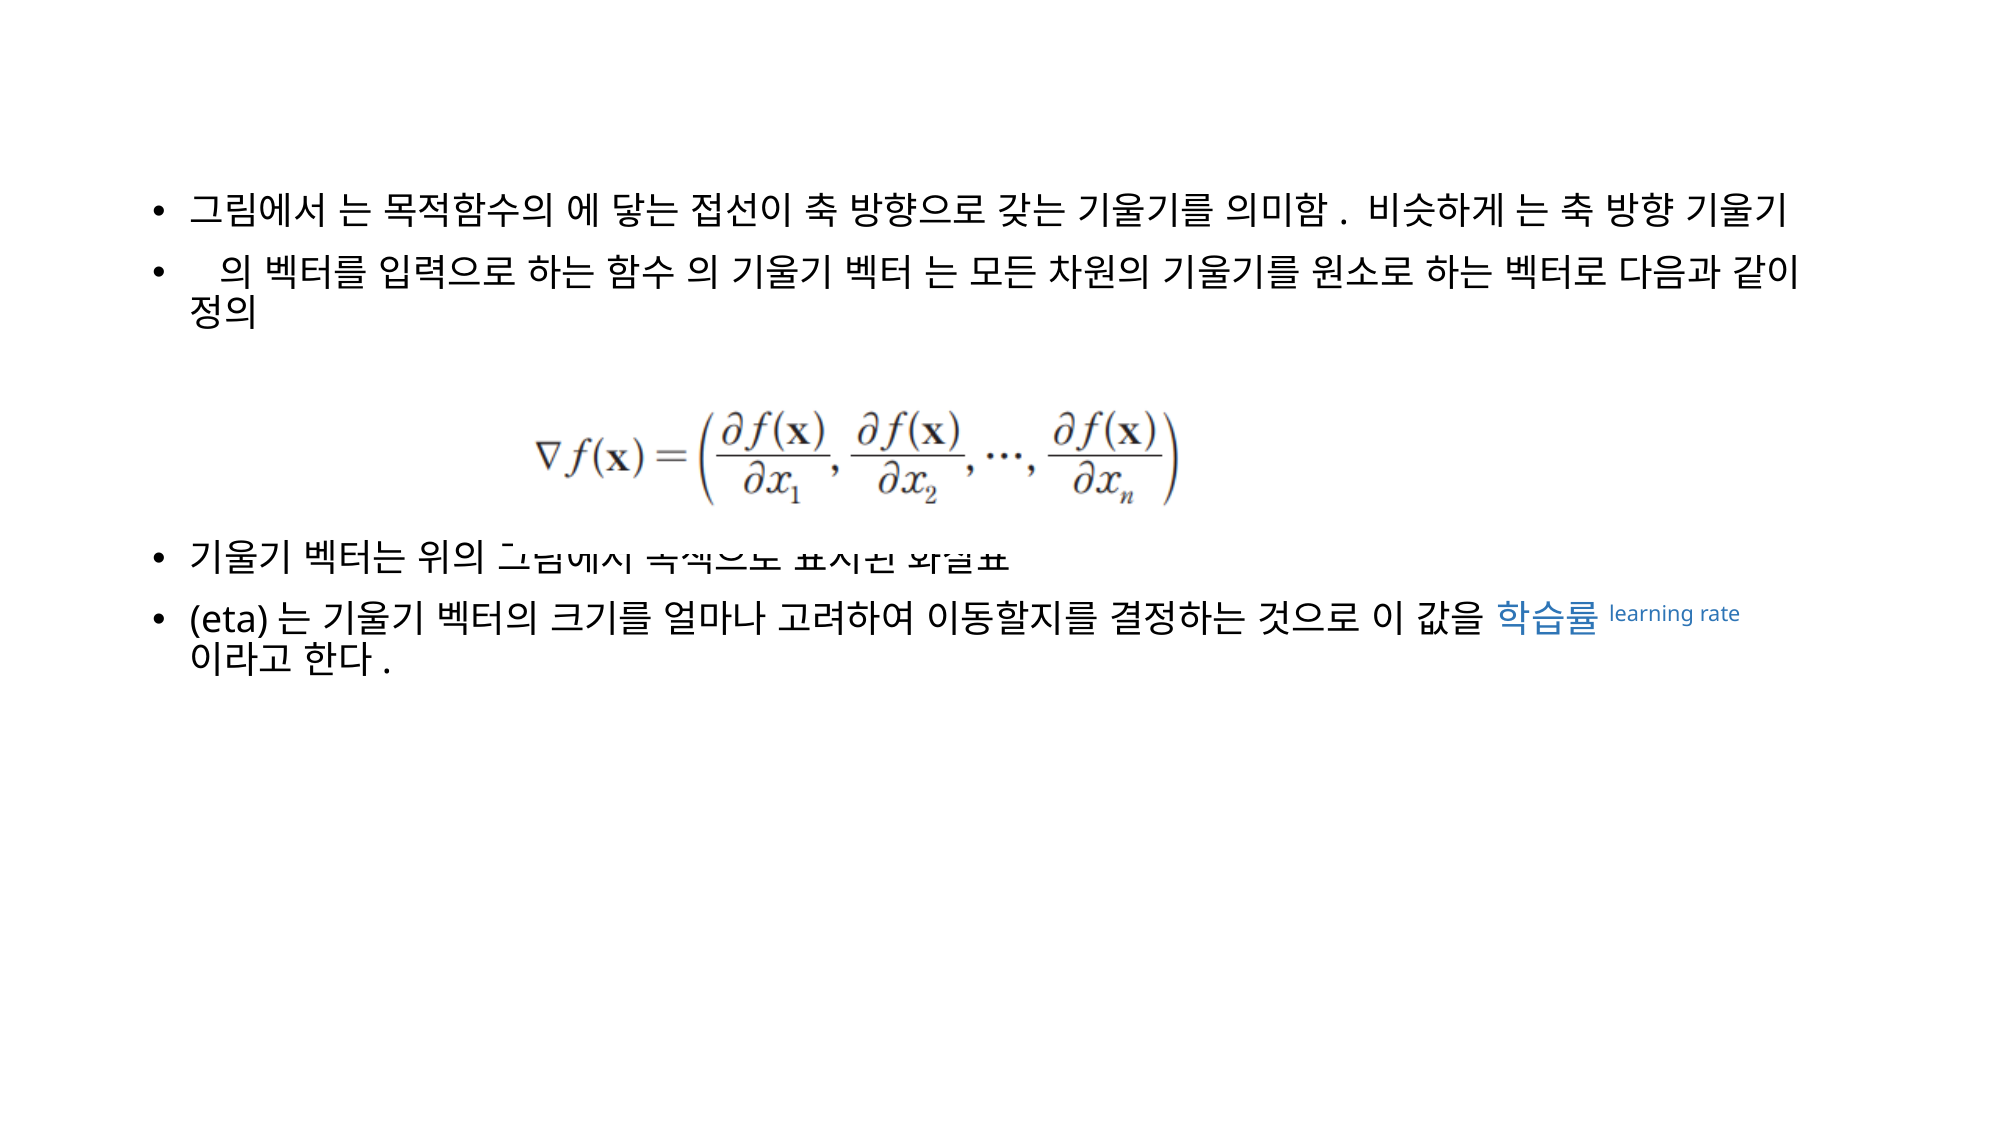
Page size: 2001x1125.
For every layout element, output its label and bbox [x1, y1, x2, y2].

picture [513, 364, 1211, 554]
